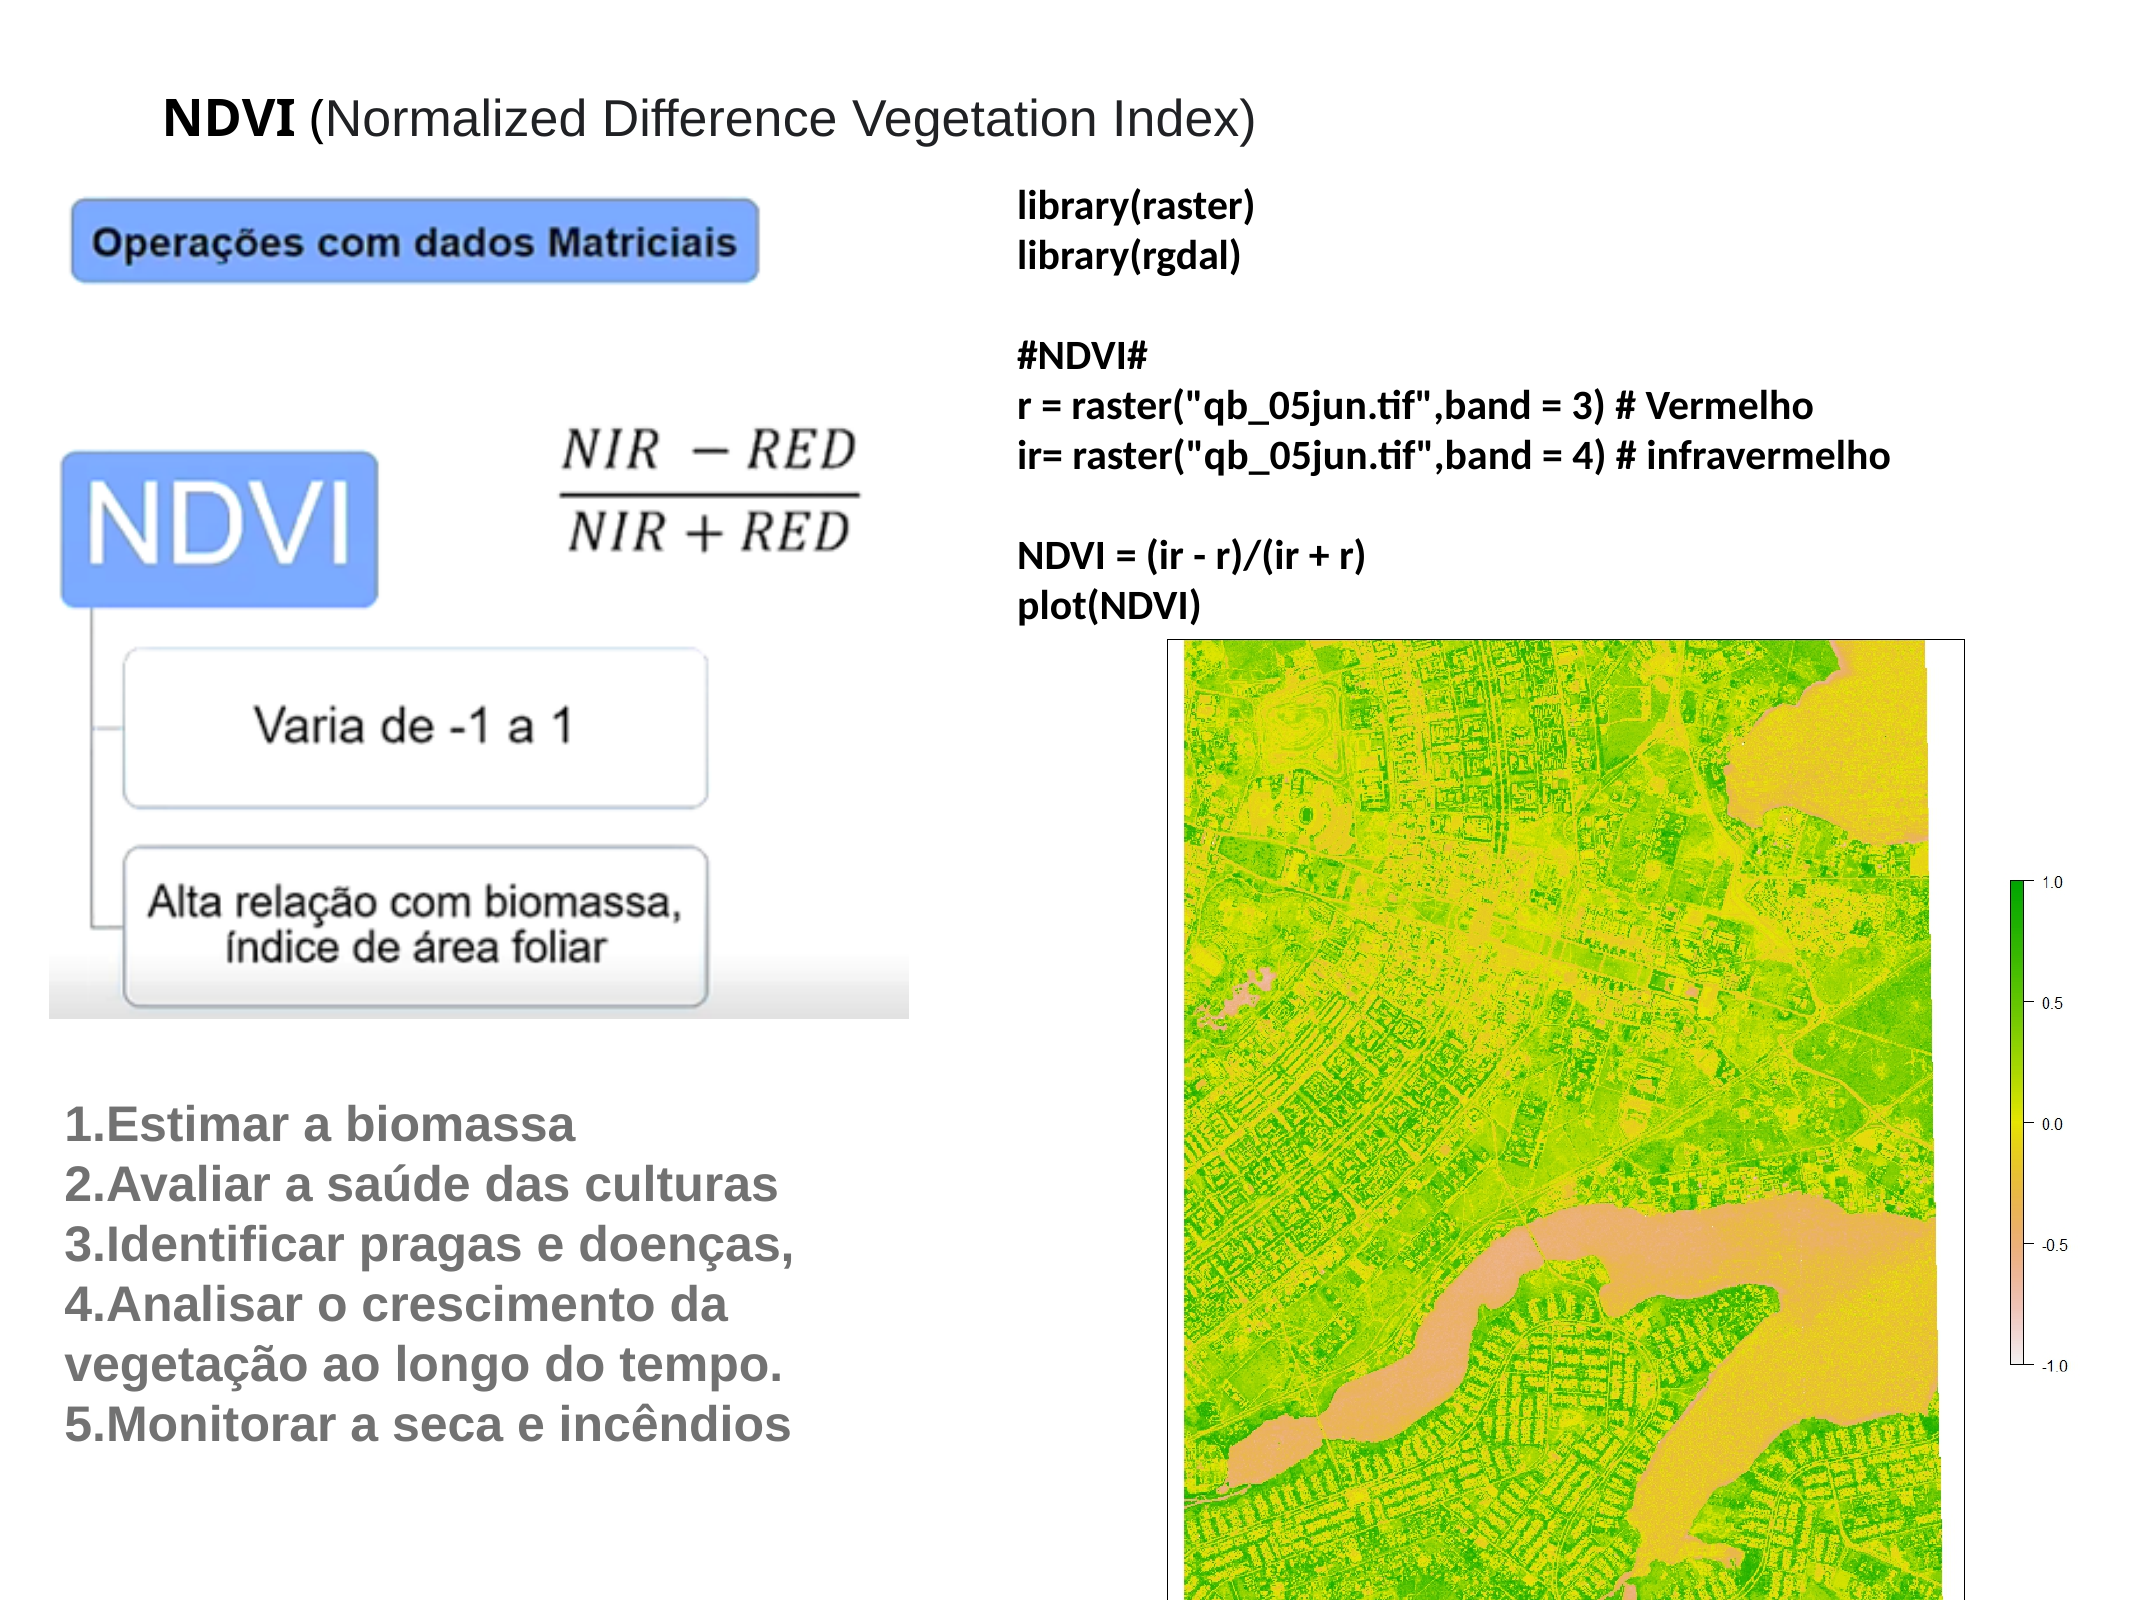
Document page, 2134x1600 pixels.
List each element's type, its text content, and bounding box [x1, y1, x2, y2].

picture [1167, 639, 2134, 1600]
text_box Estimar a biomassa Avaliar a saúde das culturas Identificar pragas e doenças, Analisar o crescimento da vegetação ao longo do tempo. Monitorar a seca e incêndios [49, 1084, 824, 1459]
text_box library(raster) library(rgdal) #NDVI# r = raster("qb_05jun.tif",band = 3) # Vermelho ir= raster("qb_05jun.tif",band = 4) # infravermelho NDVI = (ir - r)/(ir + r) plot(NDVI) [1002, 170, 2134, 636]
picture [49, 152, 909, 1020]
text_box NDVI (Normalized Difference Vegetation Index) [161, 81, 1390, 154]
